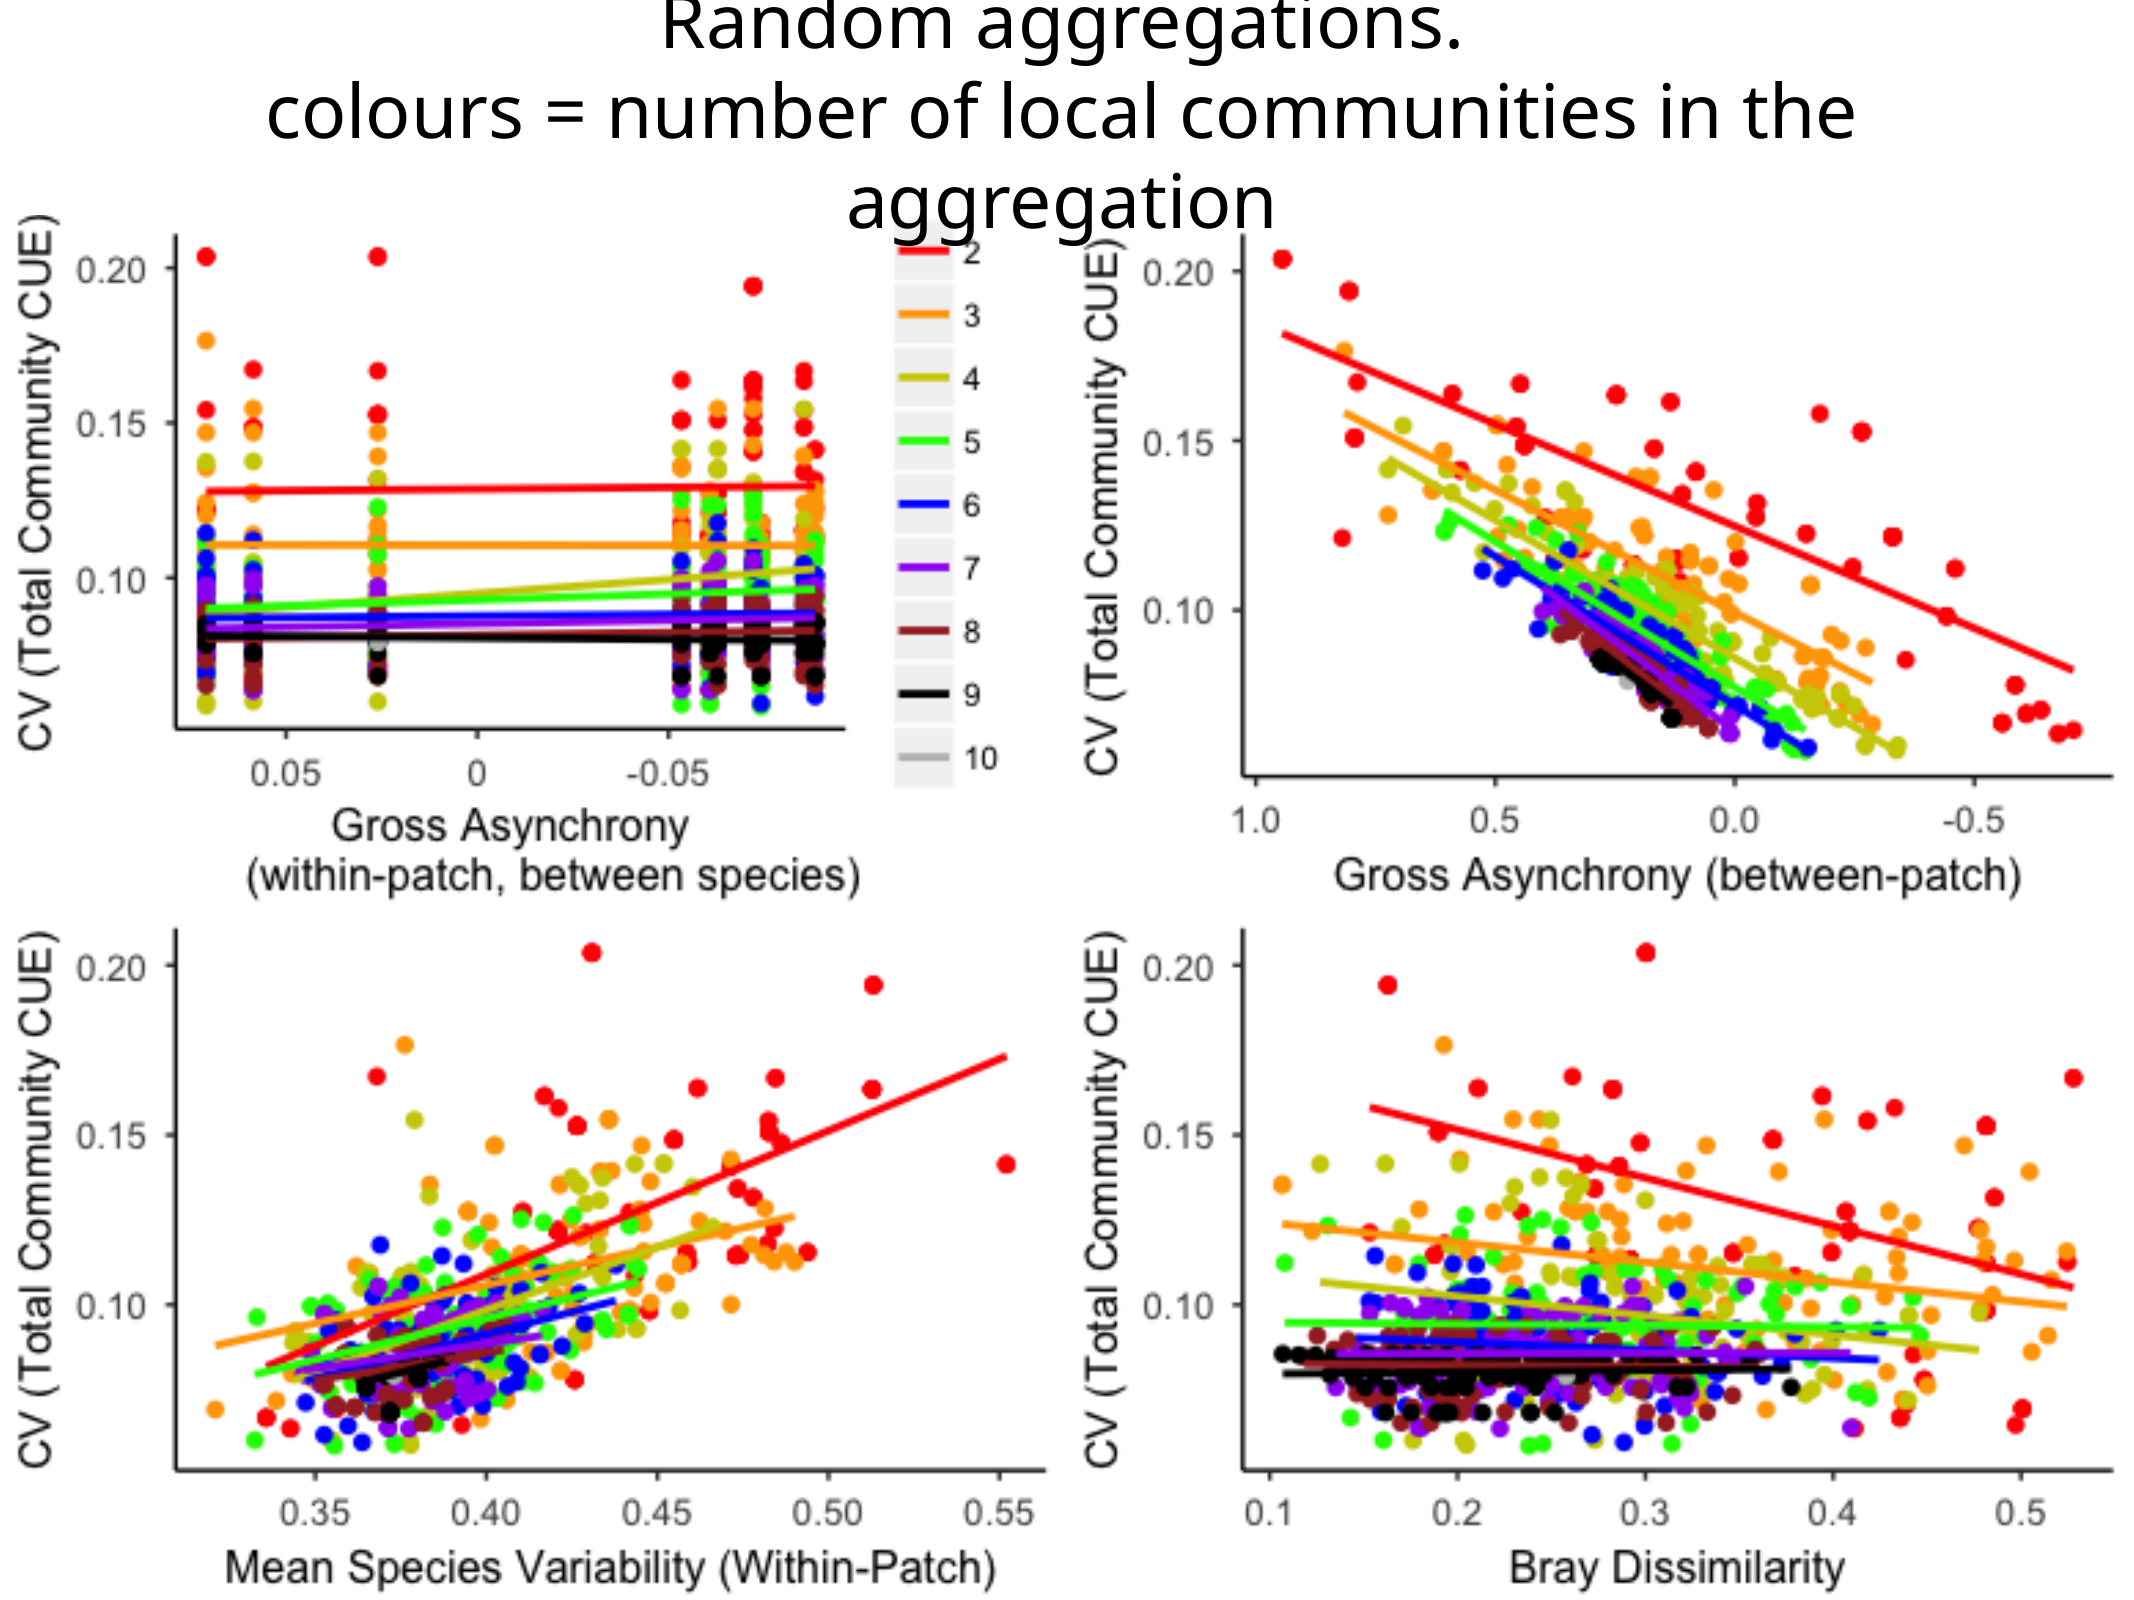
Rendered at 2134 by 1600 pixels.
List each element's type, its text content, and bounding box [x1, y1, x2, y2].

picture [0, 215, 2134, 1600]
text_box Random aggregations. colours = number of local communities in the aggregation [74, 0, 2051, 207]
